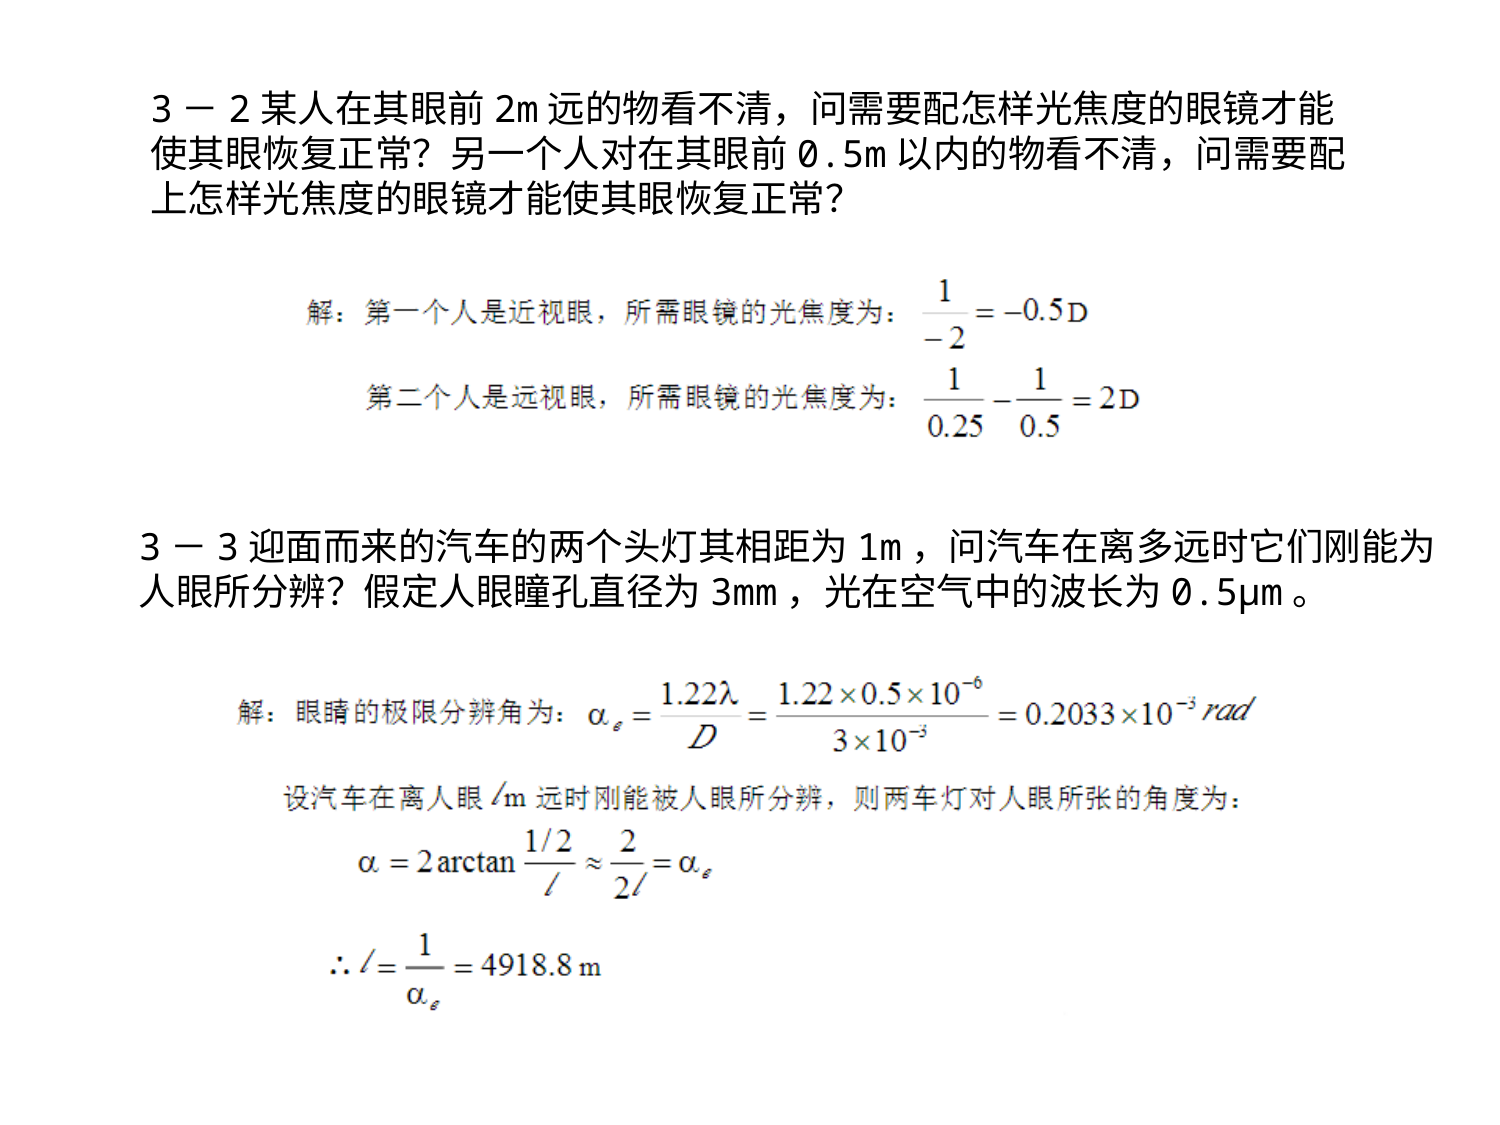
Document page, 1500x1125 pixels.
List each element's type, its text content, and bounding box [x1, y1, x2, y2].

text_box 3－3迎面而来的汽车的两个头灯其相距为1m，问汽车在离多远时它们刚能为人眼所分辨？假定人眼瞳孔直径为3mm，光在空气中的波长为0.5μm。 [123, 515, 1471, 620]
picture [225, 656, 1294, 1026]
text_box 3－2某人在其眼前2m远的物看不清，问需要配怎样光焦度的眼镜才能使其眼恢复正常？另一个人对在其眼前0.5m以内的物看不清，问需要配上怎样光焦度的眼镜才能使其眼恢复正常？ [135, 78, 1376, 228]
picture [288, 278, 1176, 456]
